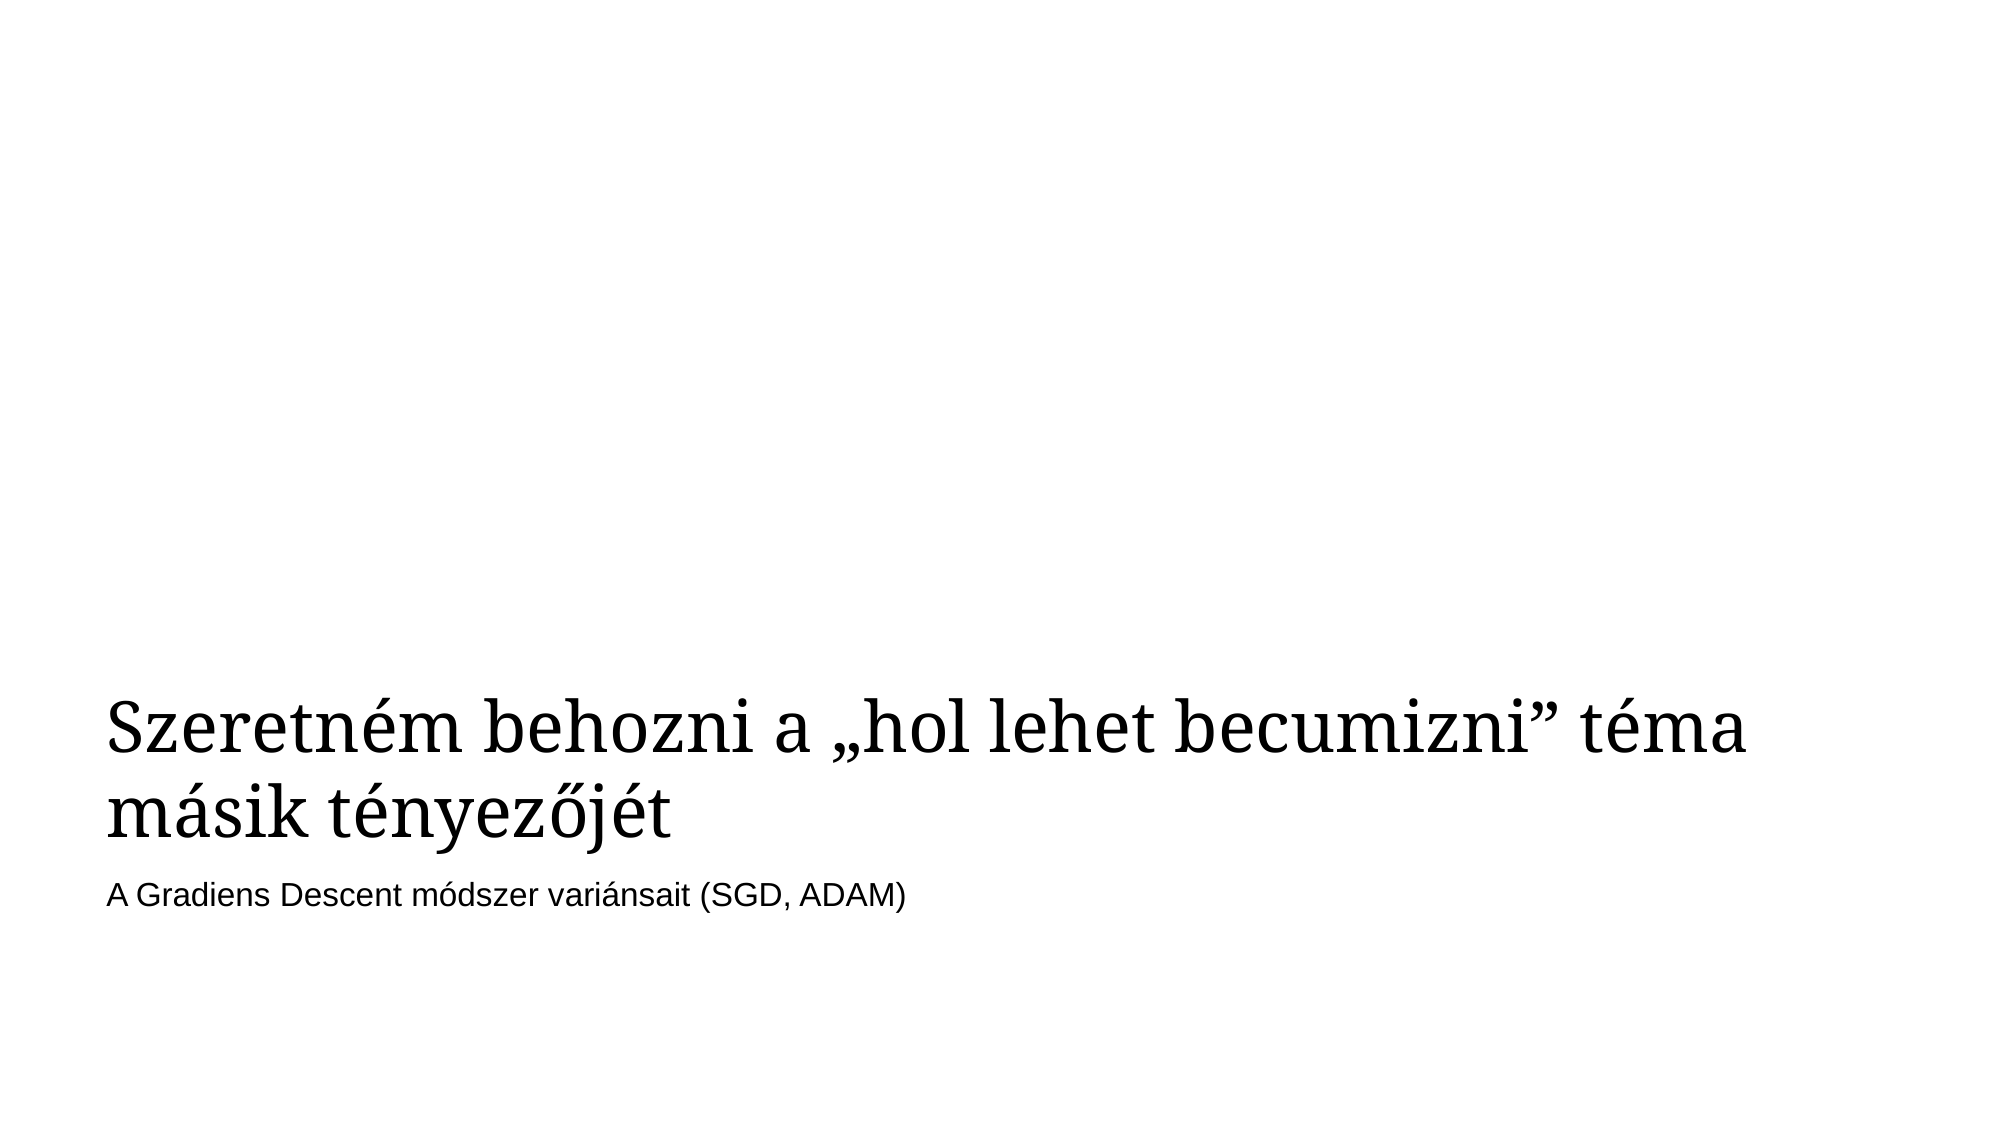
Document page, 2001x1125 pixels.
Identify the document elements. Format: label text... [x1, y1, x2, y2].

text_box Szeretném behozni a „hol lehet becumizni” téma másik tényezőjét A Gradiens Descent módszer variánsait (SGD, ADAM) [88, 670, 1879, 977]
